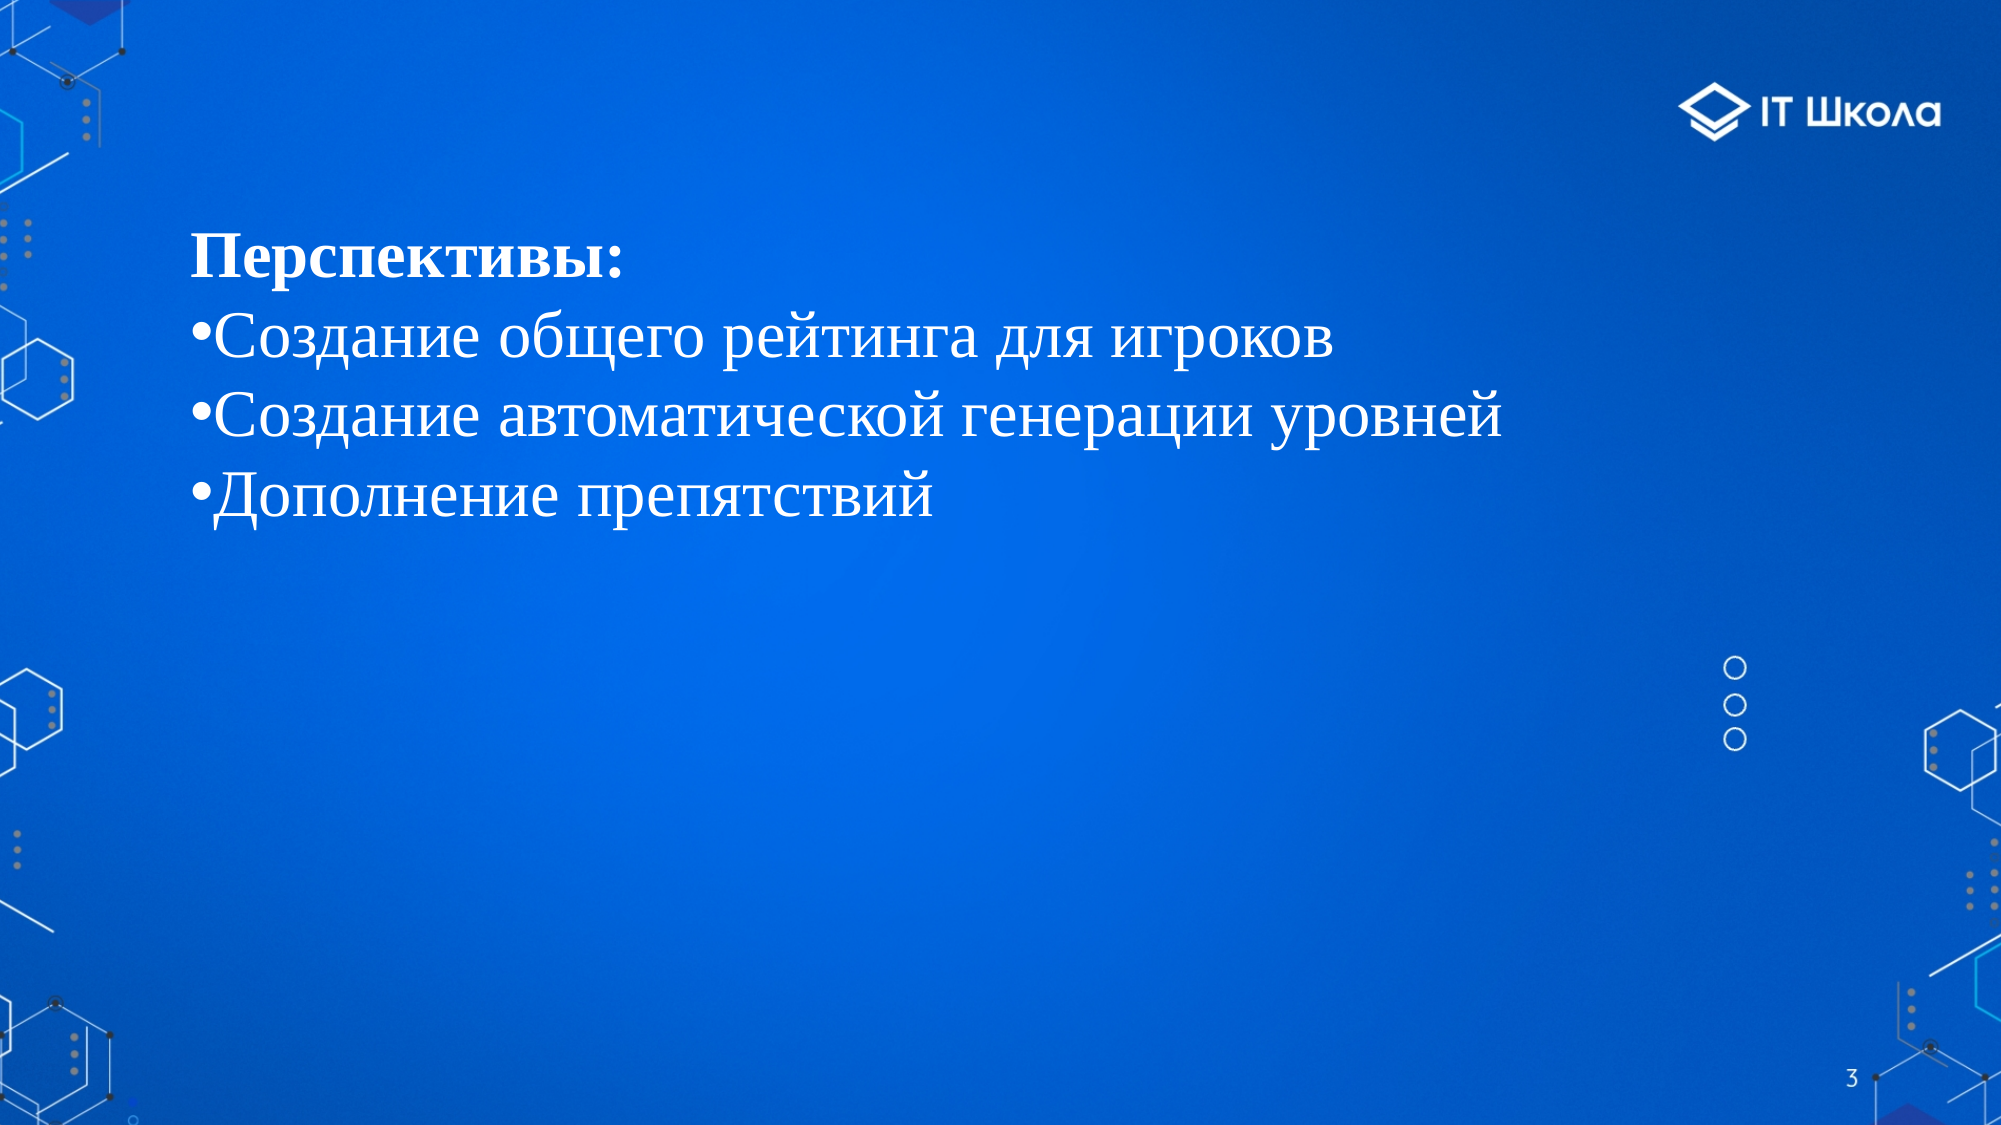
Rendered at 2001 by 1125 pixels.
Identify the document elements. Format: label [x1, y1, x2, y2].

list [0, 0, 2000, 1125]
